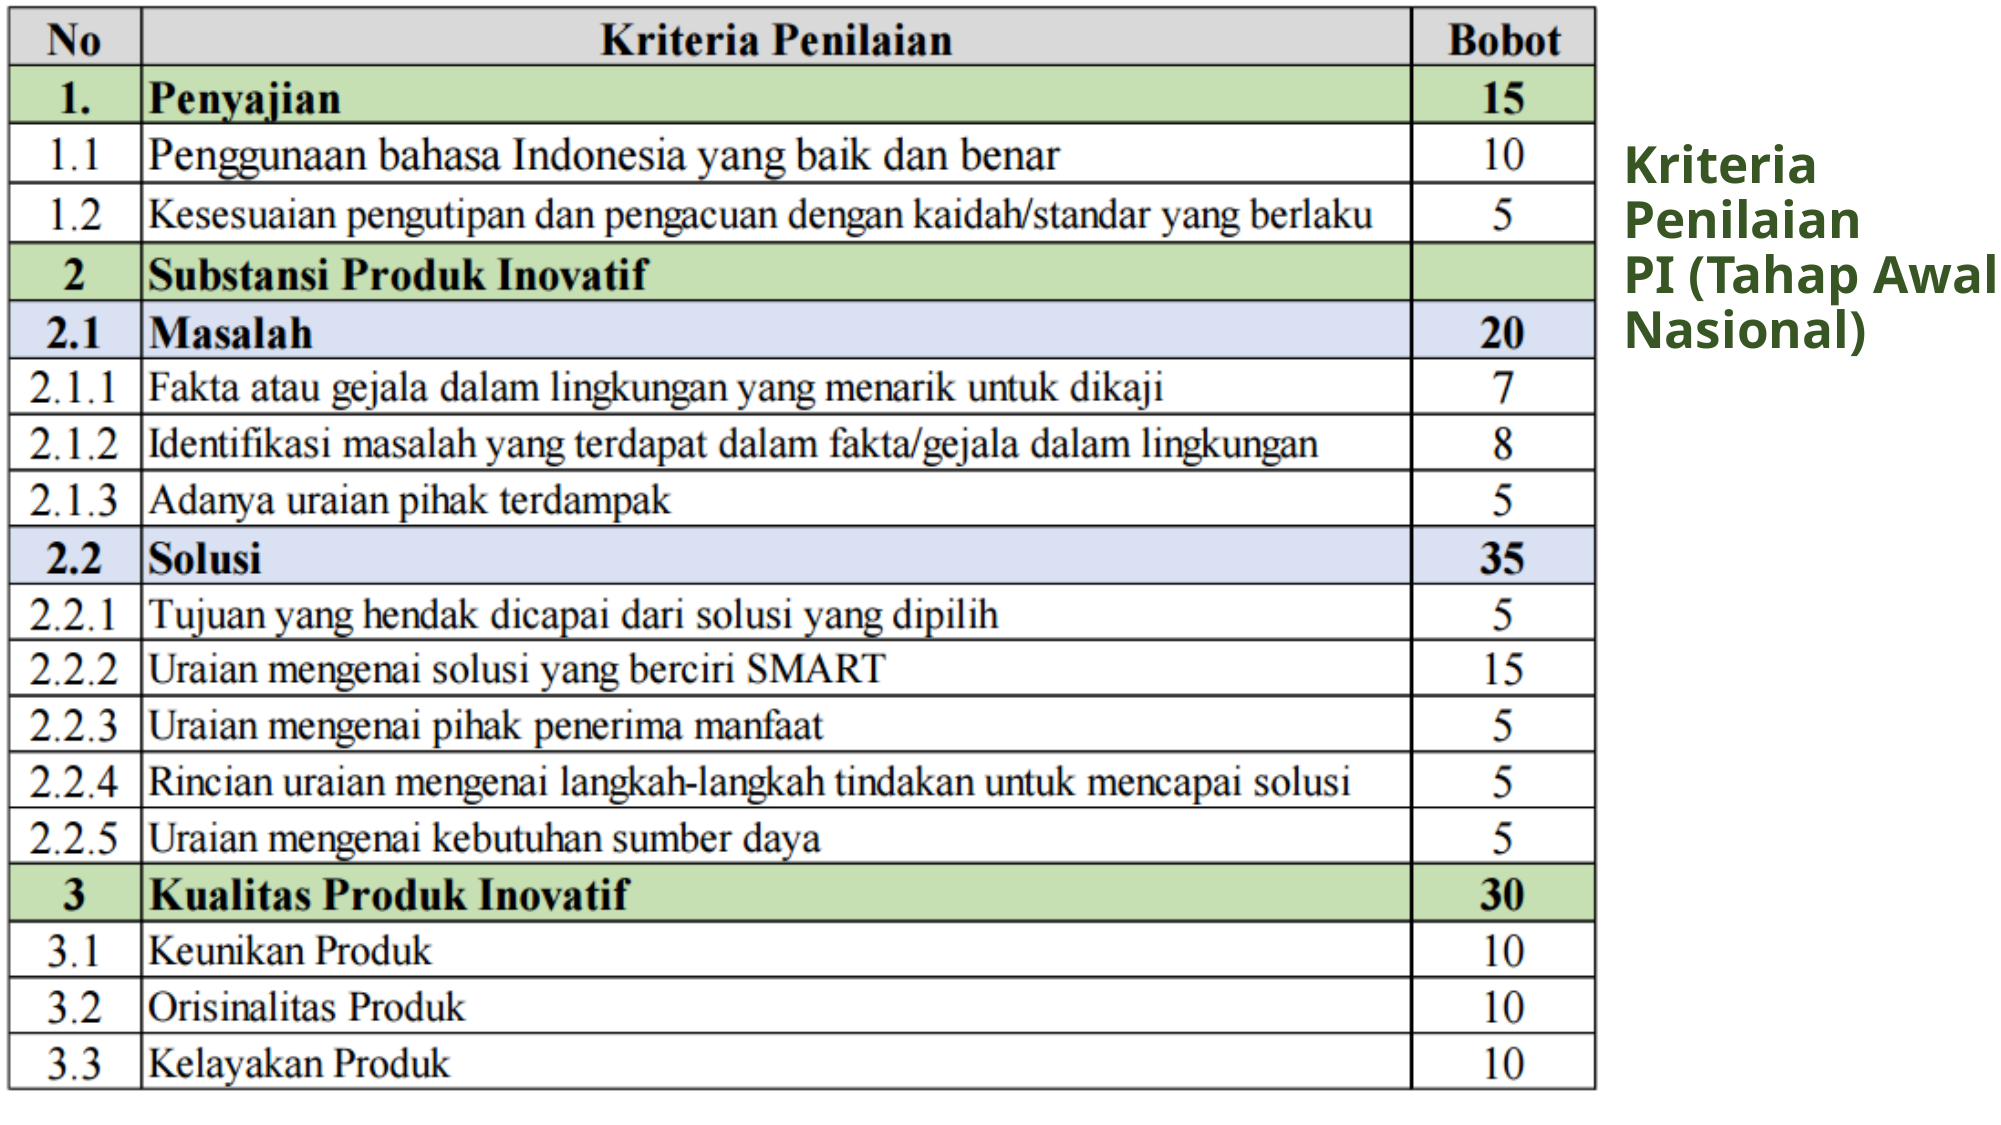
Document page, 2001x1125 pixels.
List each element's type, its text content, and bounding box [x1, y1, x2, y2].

title Kriteria Penilaian PI (Tahap Awal Nasional) [1609, 108, 2000, 391]
picture [0, 0, 1609, 1100]
